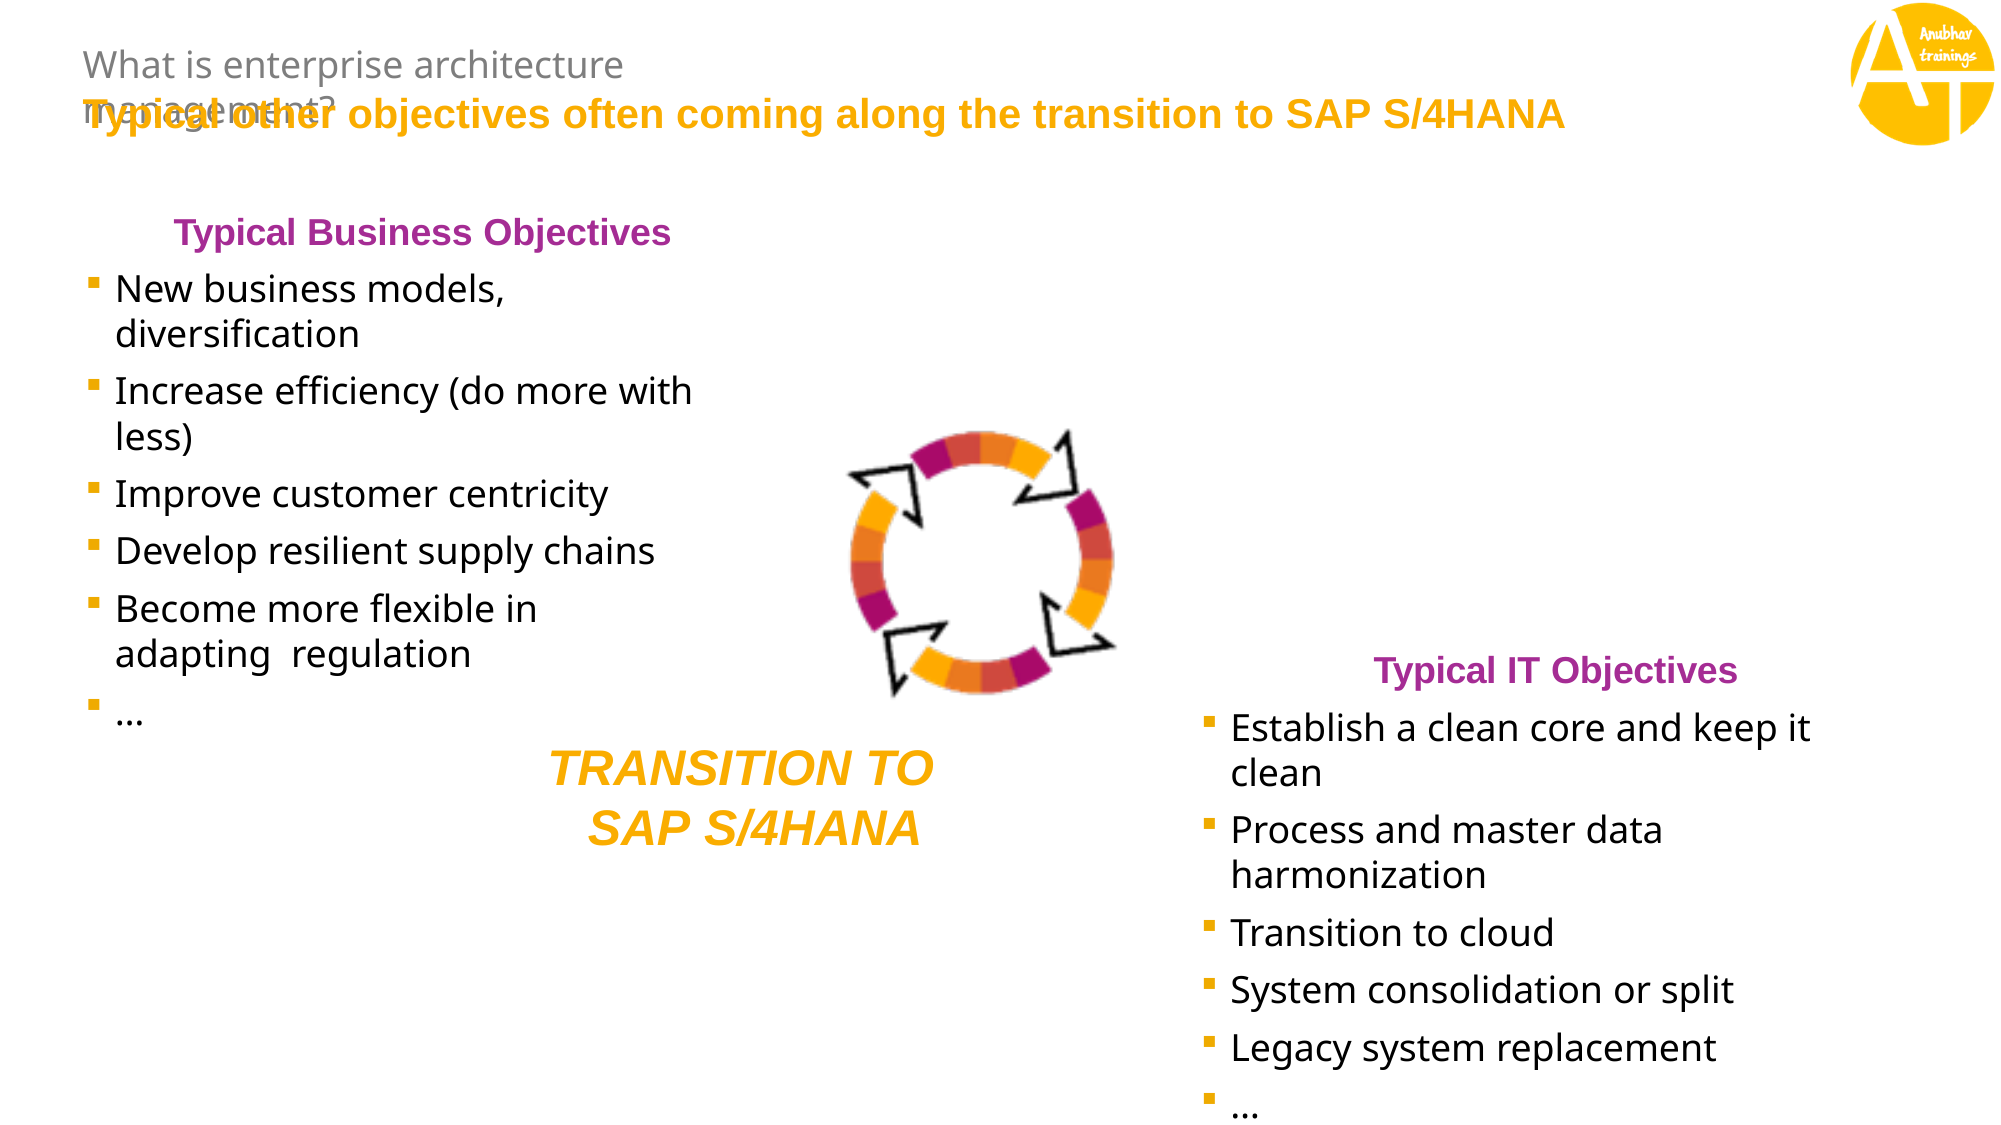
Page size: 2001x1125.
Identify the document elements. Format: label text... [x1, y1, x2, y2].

text_box Typical Business Objectives New business models, diversification Increase efficiency (do more with less) Improve customer centricity Develop resilient supply chains Become more flexible in adapting regulation … [83, 192, 754, 733]
text_box Typical IT Objectives Establish a clean core and keep it clean Process and master data harmonization Transition to cloud System consolidation or split Legacy system replacement … [1198, 631, 1895, 1125]
title Typical other objectives often coming along the transition to SAP S/4HANA [80, 84, 1569, 275]
text_box TRANSITION TO SAP S/4HANA [545, 733, 939, 856]
text_box What is enterprise architecture management? [80, 39, 843, 84]
picture [1836, 0, 2000, 157]
picture [807, 390, 1157, 740]
